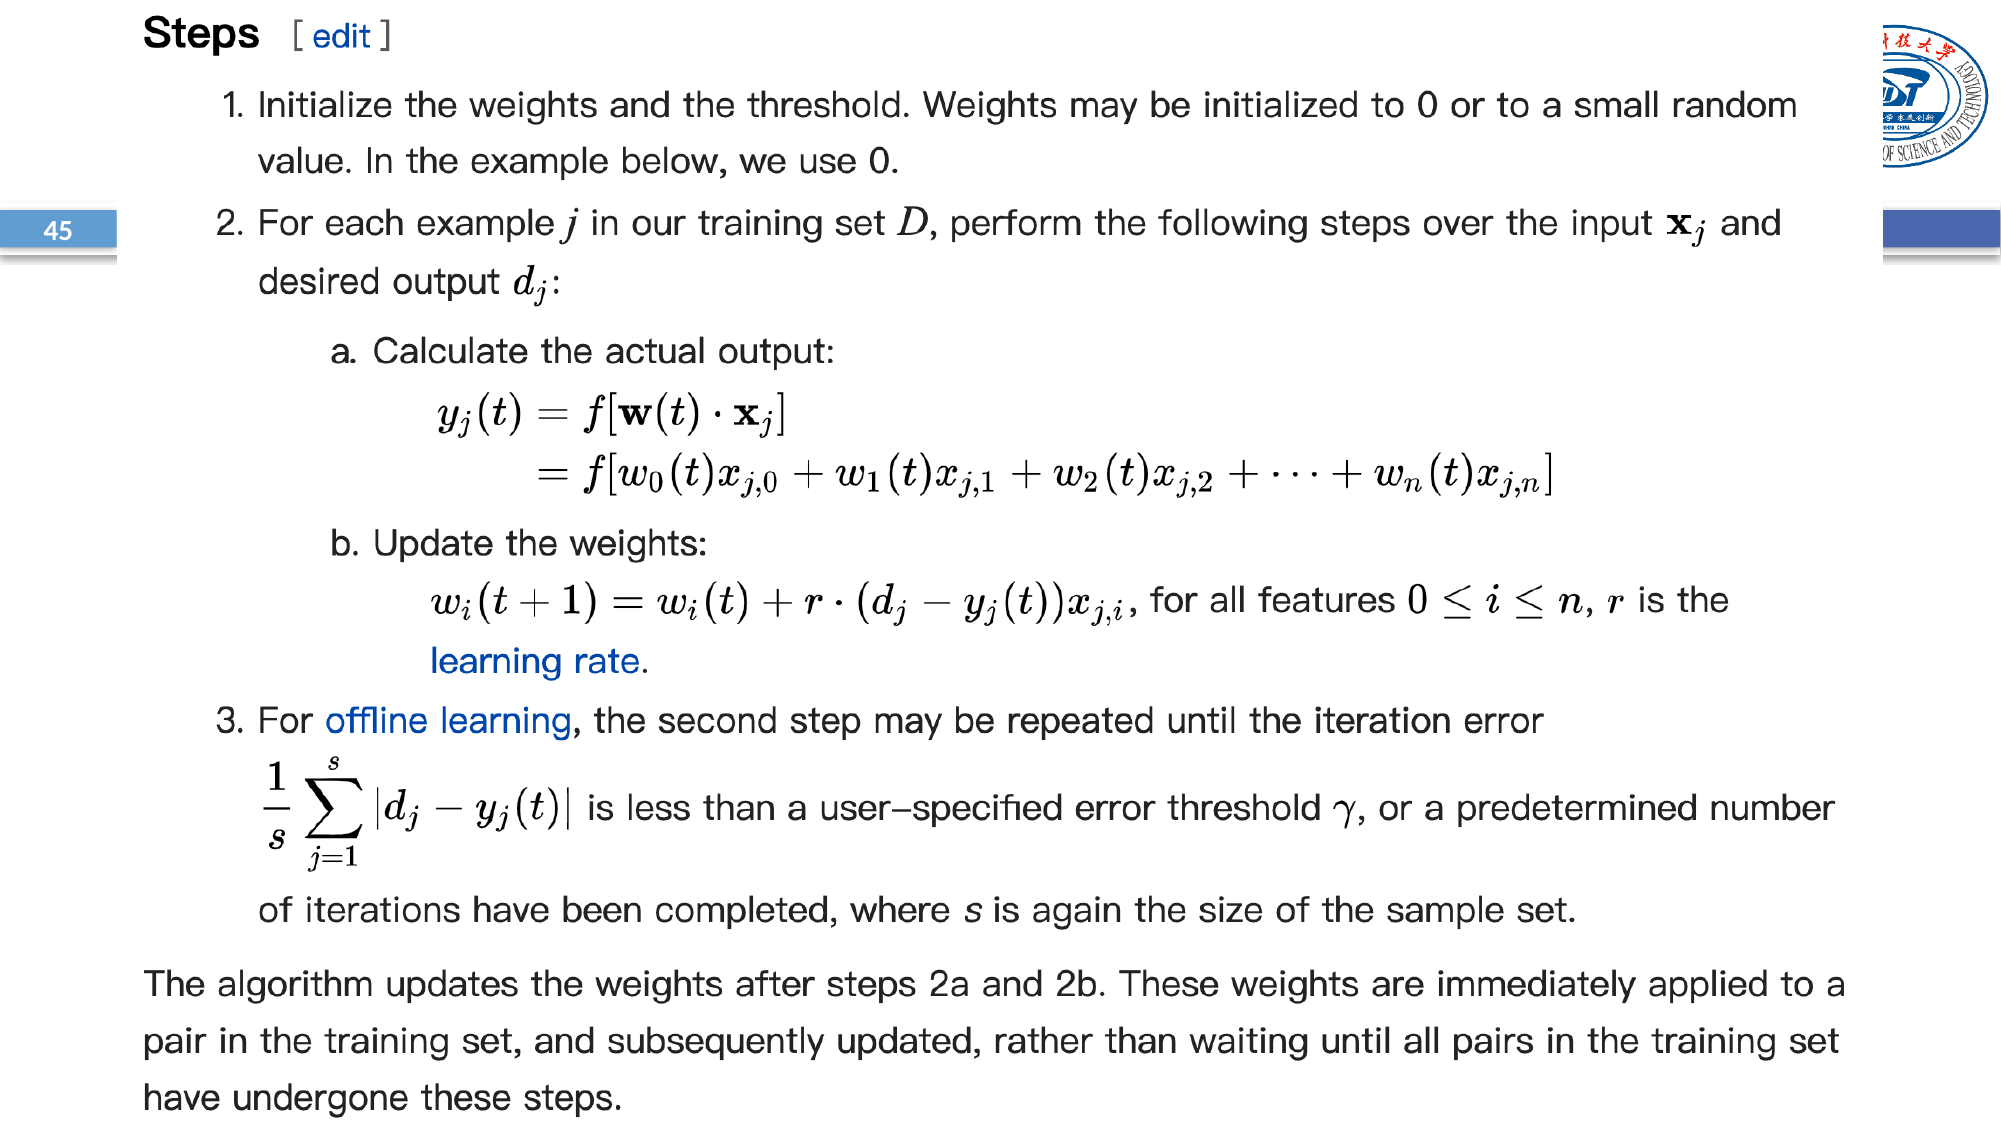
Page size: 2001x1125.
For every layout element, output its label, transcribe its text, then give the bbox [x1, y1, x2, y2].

picture [117, 0, 2000, 1125]
slide_number 45 [0, 208, 111, 249]
